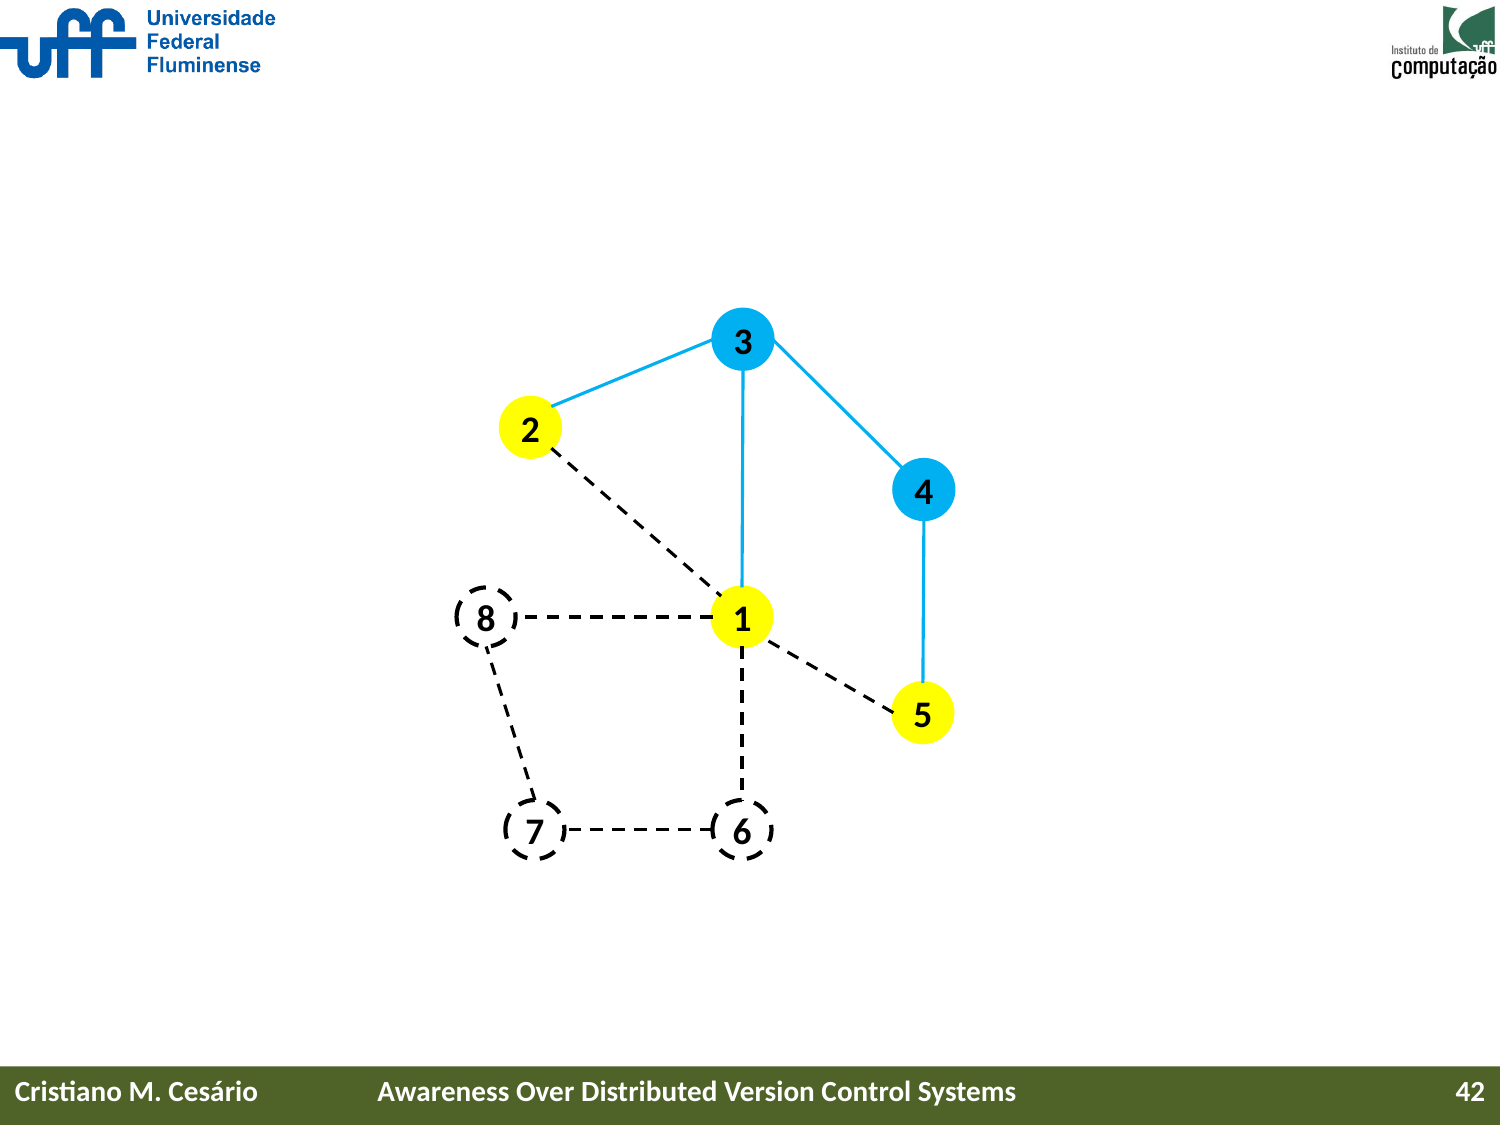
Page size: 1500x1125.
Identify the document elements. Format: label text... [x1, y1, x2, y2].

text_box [762, 637, 894, 713]
text_box 1 [710, 585, 774, 649]
text_box 7 [503, 800, 567, 861]
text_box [551, 338, 714, 407]
text_box 2 [498, 395, 563, 459]
picture [0, 0, 325, 84]
text_box 4 [892, 457, 956, 521]
text_box 3 [711, 307, 775, 371]
text_box 6 [710, 798, 774, 861]
slide_number 42 [1149, 1065, 1500, 1125]
text_box 8 [454, 585, 518, 648]
text_box 5 [892, 681, 955, 745]
slide_number Cristiano M. Cesário [0, 1065, 350, 1125]
footer Awareness Over Distributed Version Control Systems [362, 1065, 1138, 1125]
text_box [485, 646, 536, 801]
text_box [772, 339, 904, 469]
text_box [551, 447, 722, 597]
